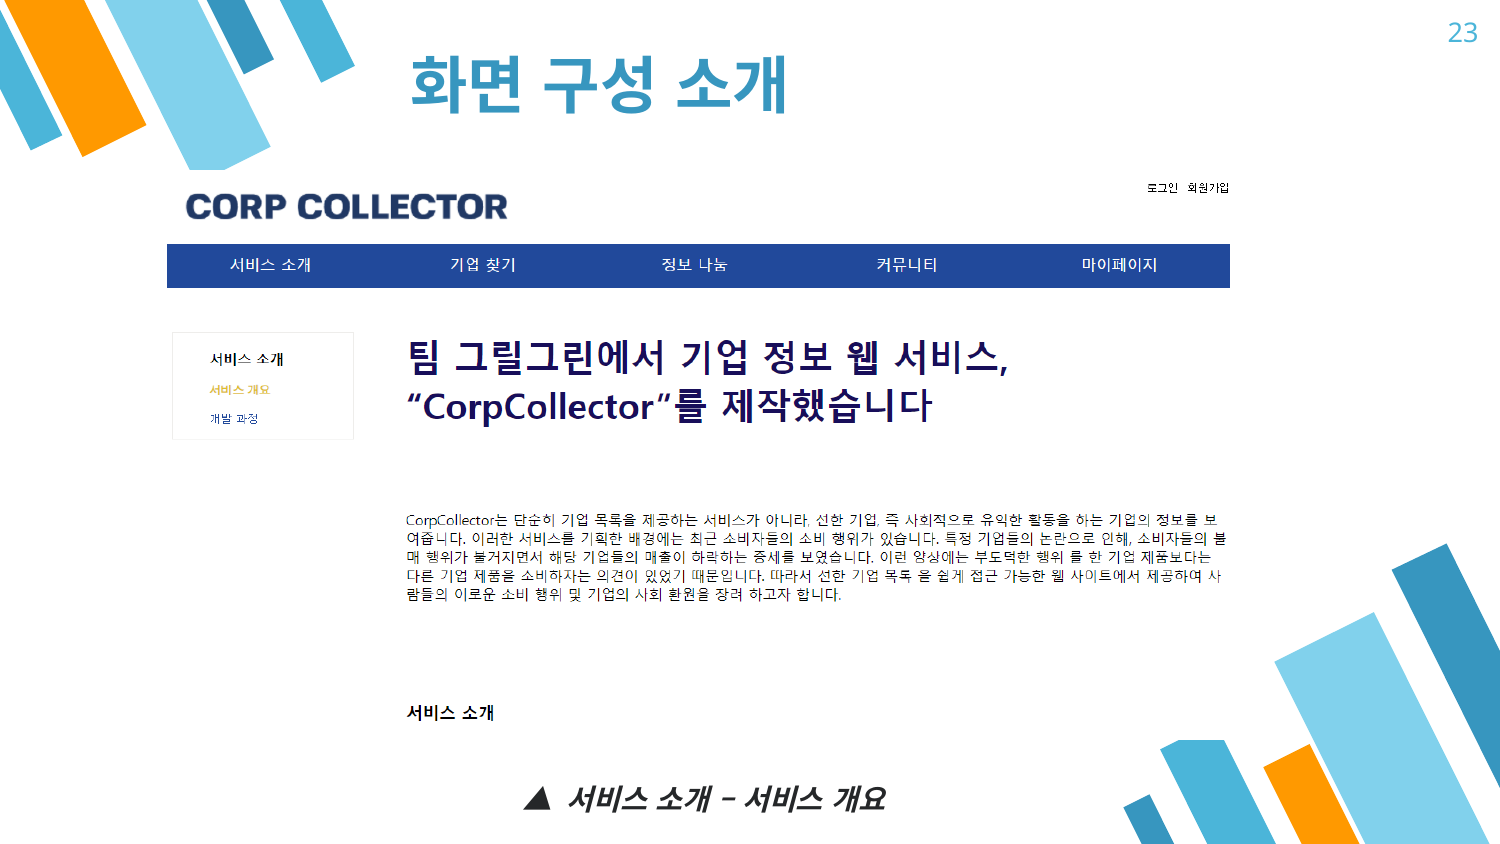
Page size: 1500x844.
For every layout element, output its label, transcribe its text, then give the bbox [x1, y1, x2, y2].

text_box ▲ 서비스 소개 – 서비스 개요 [507, 774, 901, 824]
picture [159, 170, 1249, 741]
title 화면 구성 소개 [395, 24, 1341, 136]
slide_number 23 [1403, 0, 1494, 65]
